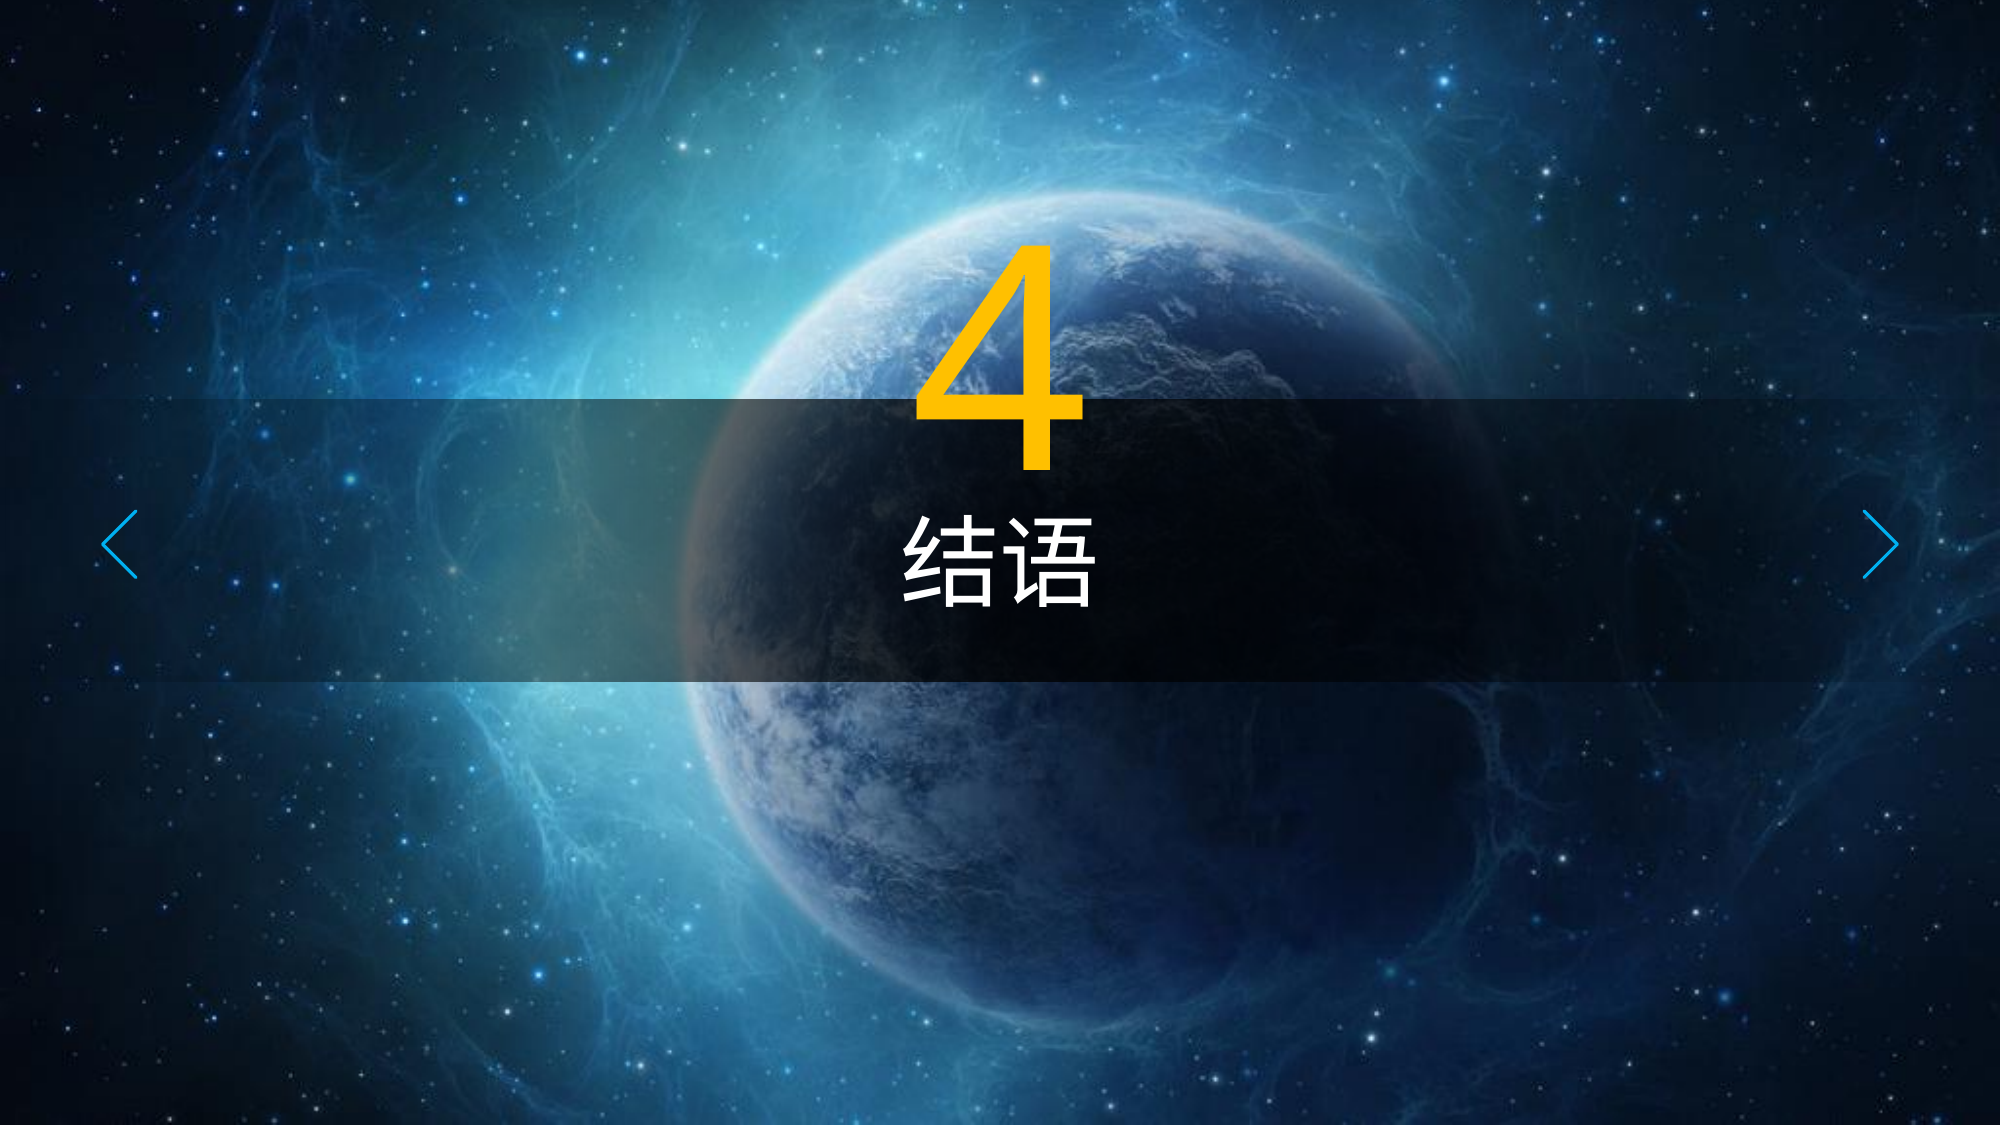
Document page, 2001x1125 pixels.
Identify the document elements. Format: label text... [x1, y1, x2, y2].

text_box [0, 399, 2000, 682]
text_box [1863, 510, 1898, 578]
text_box 结语 [885, 492, 1115, 627]
picture [0, 0, 2000, 399]
picture [0, 682, 2000, 1125]
text_box 4 [895, 150, 1105, 541]
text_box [102, 510, 136, 578]
